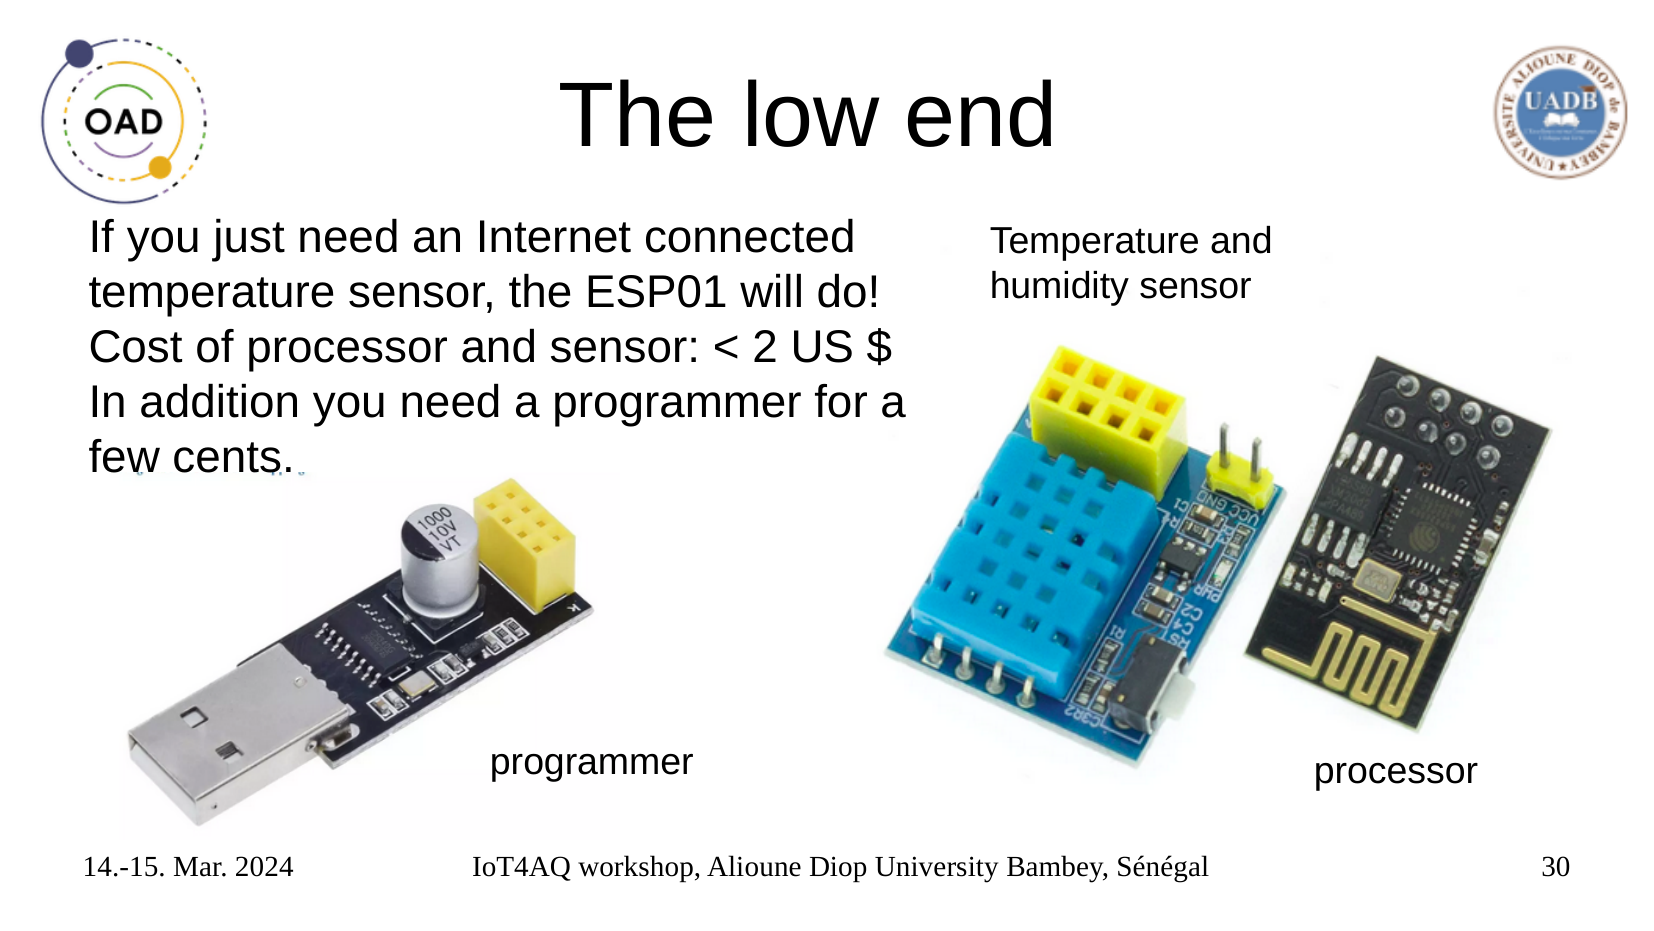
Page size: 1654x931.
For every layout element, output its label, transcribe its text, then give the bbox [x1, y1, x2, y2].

title The low end [225, 32, 1392, 188]
list If you just need an Internet connected temperature sensor, the ESP01 will do! Cost of processor and sensor: < 2 US $ In addition you need a programmer for a few cents. [88, 206, 981, 787]
footer IoT4AQ workshop, Alioune Diop University Bambey, Sénégal [407, 847, 1275, 912]
picture [0, 24, 242, 225]
picture [109, 472, 621, 841]
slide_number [82, 847, 375, 912]
picture [833, 245, 1595, 827]
text_box Temperature and humidity sensor [974, 208, 1338, 243]
picture [1482, 37, 1641, 188]
slide_number 30 [1275, 847, 1571, 912]
text_box programmer [625, 729, 709, 787]
